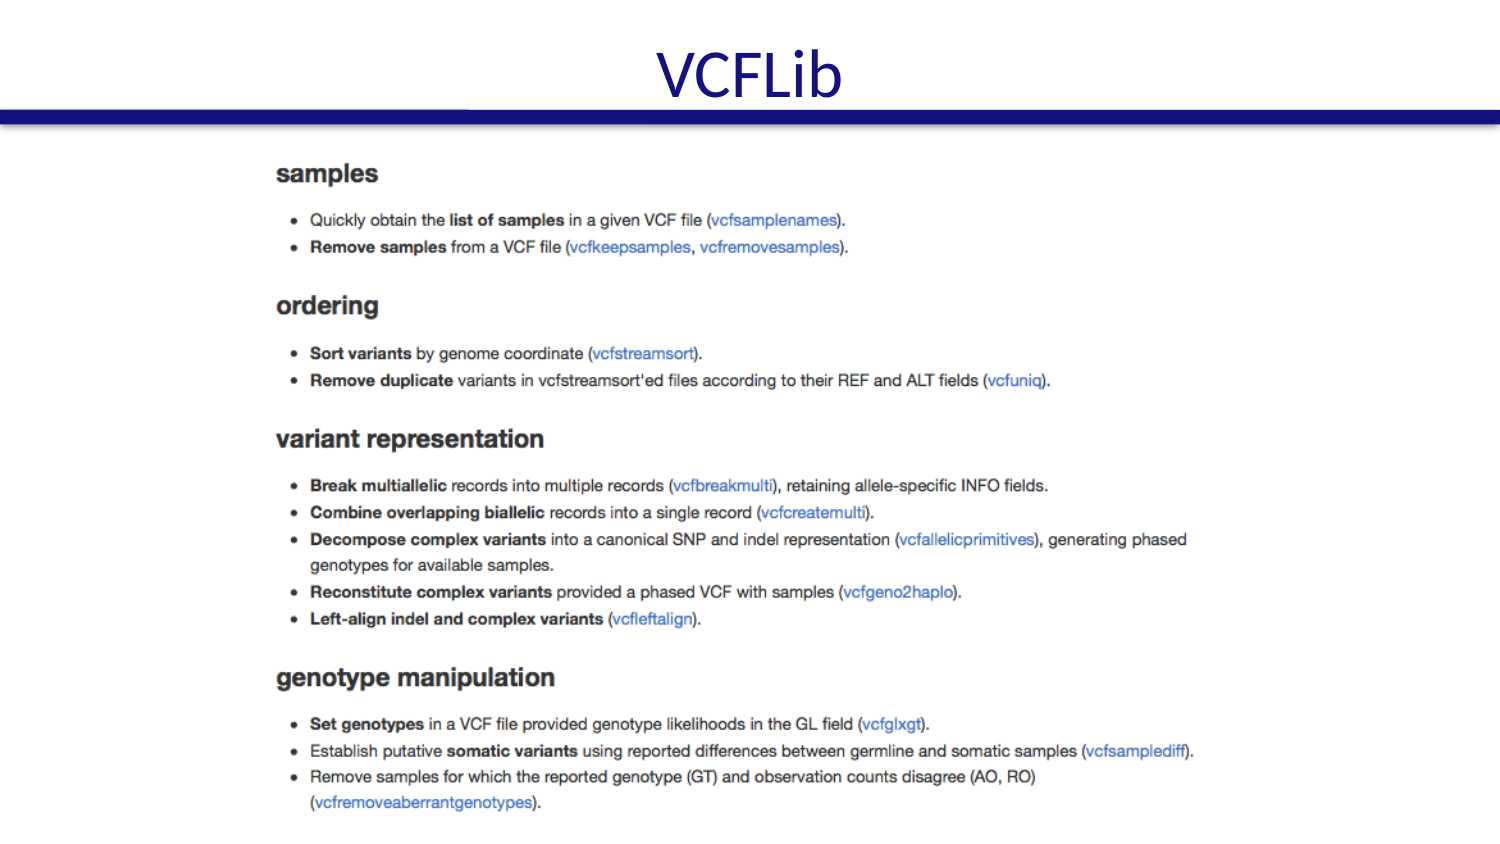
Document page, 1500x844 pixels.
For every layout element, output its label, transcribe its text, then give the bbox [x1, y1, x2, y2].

picture [268, 158, 1241, 822]
title VCFLib [75, 0, 1425, 141]
